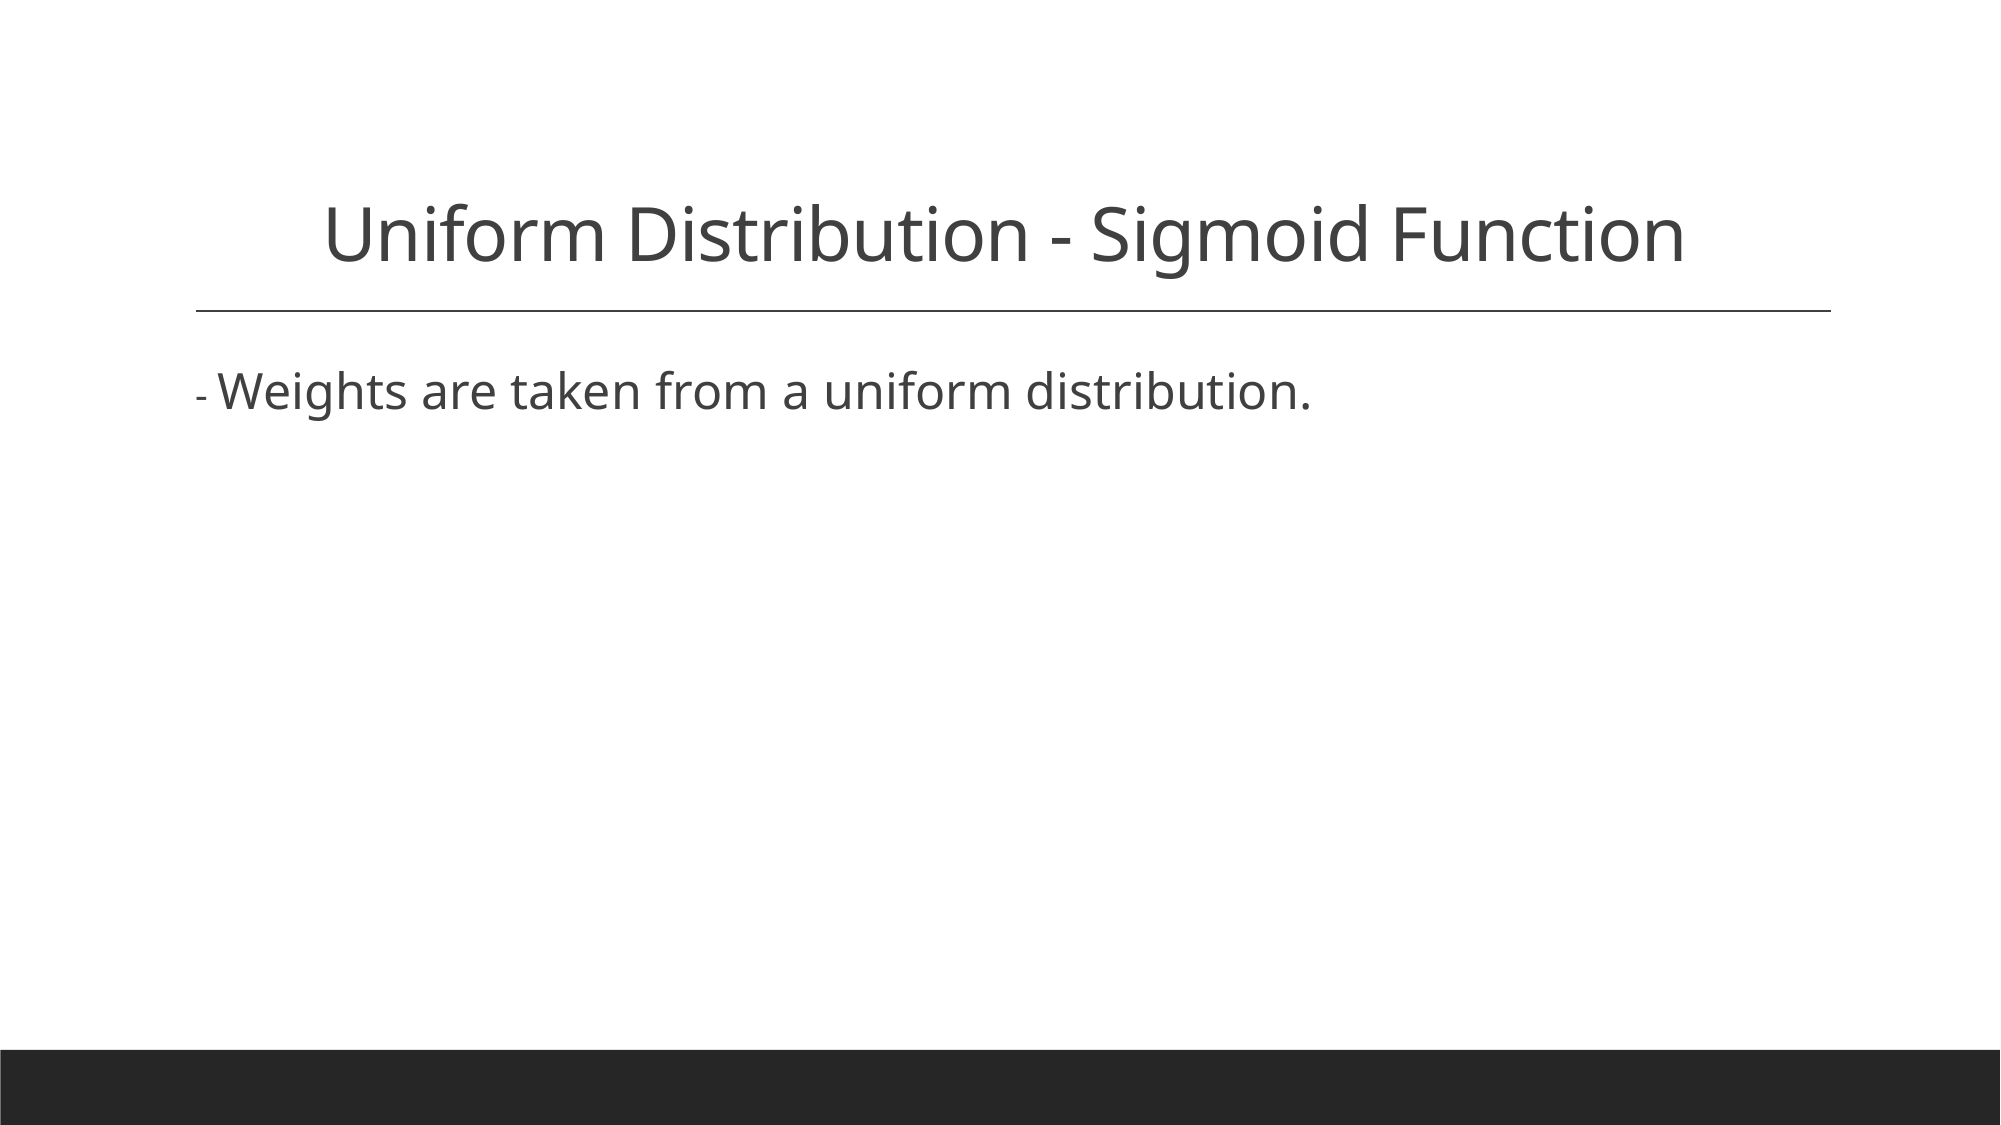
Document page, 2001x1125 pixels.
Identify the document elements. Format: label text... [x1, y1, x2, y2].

title Uniform Distribution - Sigmoid Function [180, 47, 1830, 285]
list - Weights are taken from a uniform distribution. [180, 345, 1830, 963]
